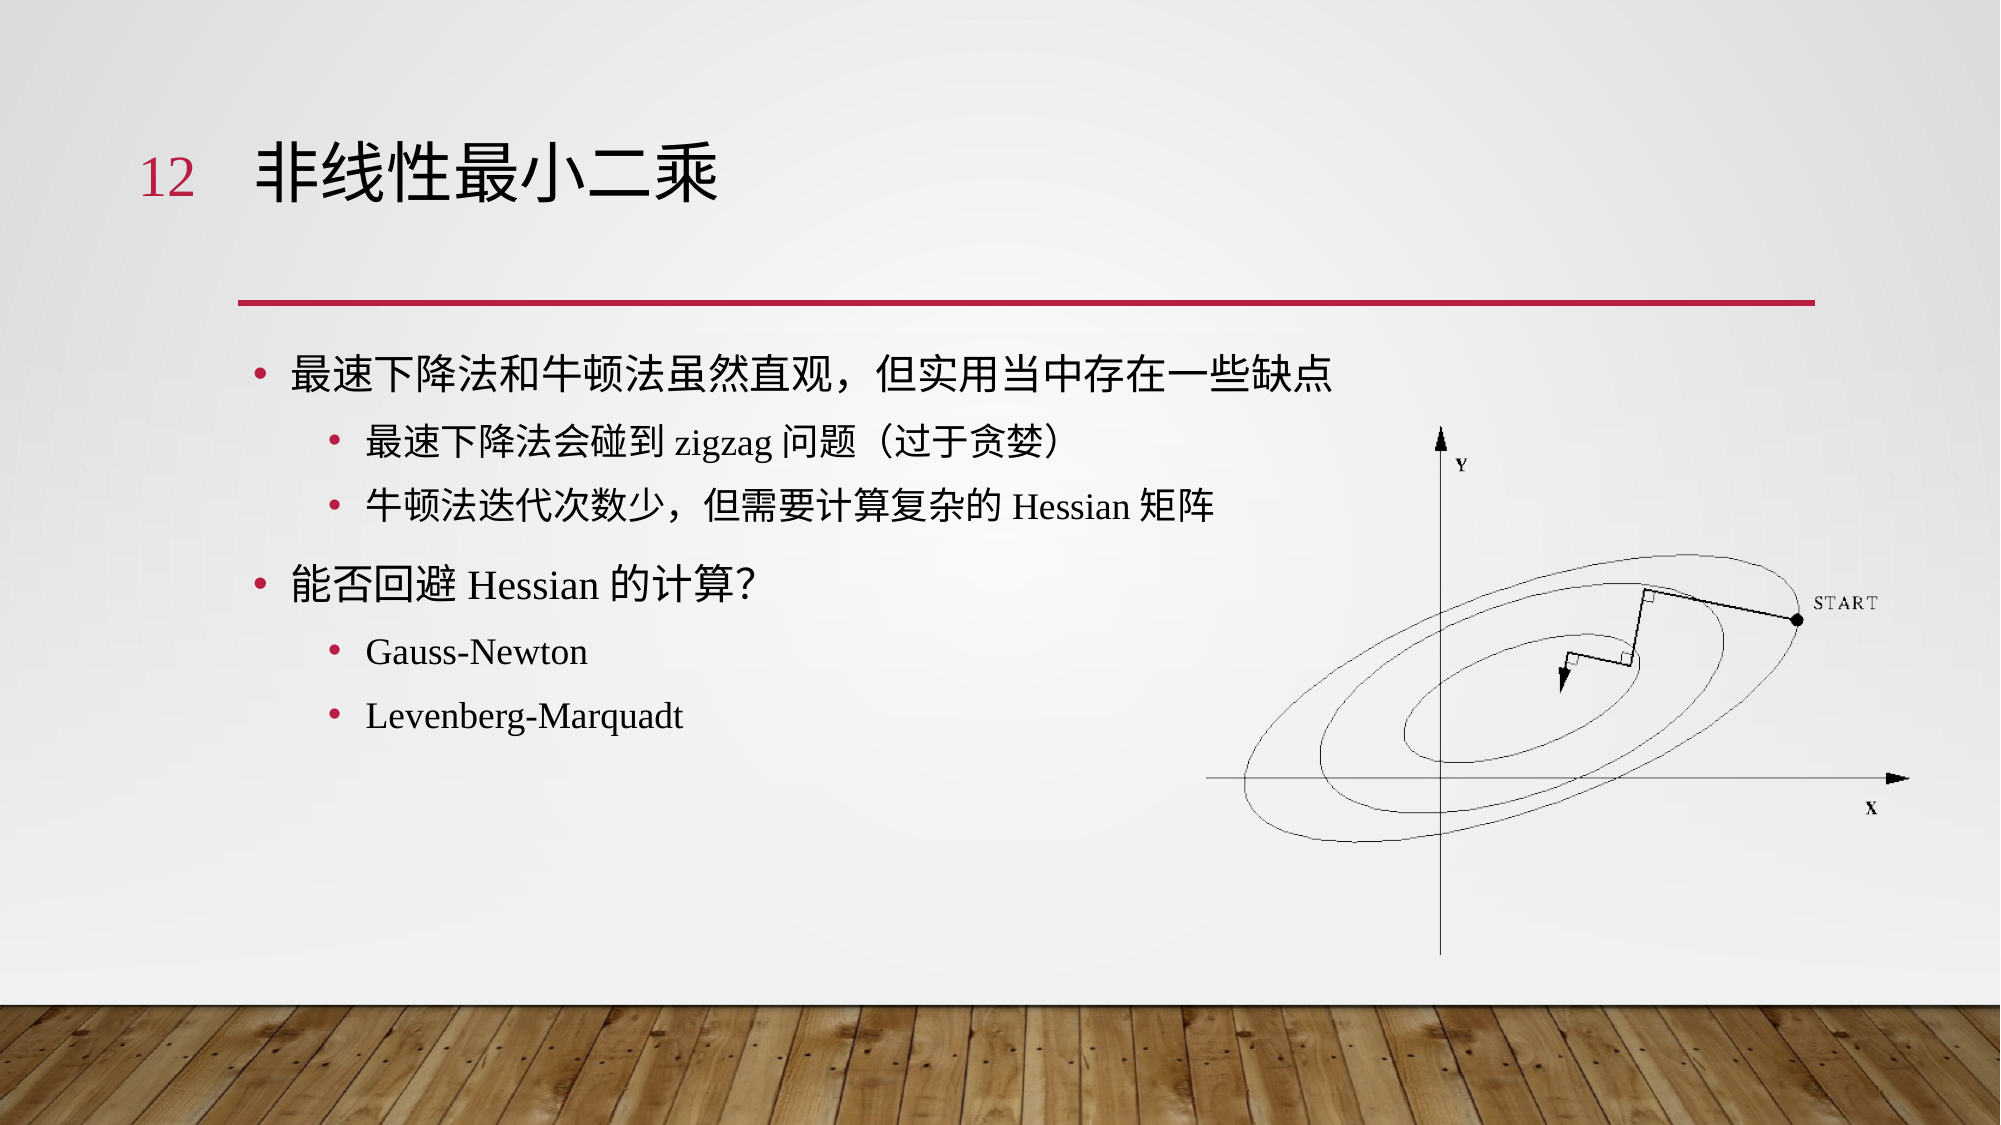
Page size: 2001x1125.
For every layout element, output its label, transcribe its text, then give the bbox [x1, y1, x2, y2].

title 非线性最小二乘 [238, 131, 1814, 305]
list 最速下降法和牛顿法虽然直观，但实用当中存在一些缺点 最速下降法会碰到zigzag问题（过于贪婪） 牛顿法迭代次数少，但需要计算复杂的Hessian矩阵 能否回避Hessian的计算？ Gauss-Newton Levenberg-Marquadt [238, 330, 1814, 897]
picture [0, 1005, 2000, 1125]
slide_number 12 [78, 131, 212, 214]
picture [1206, 426, 1911, 955]
